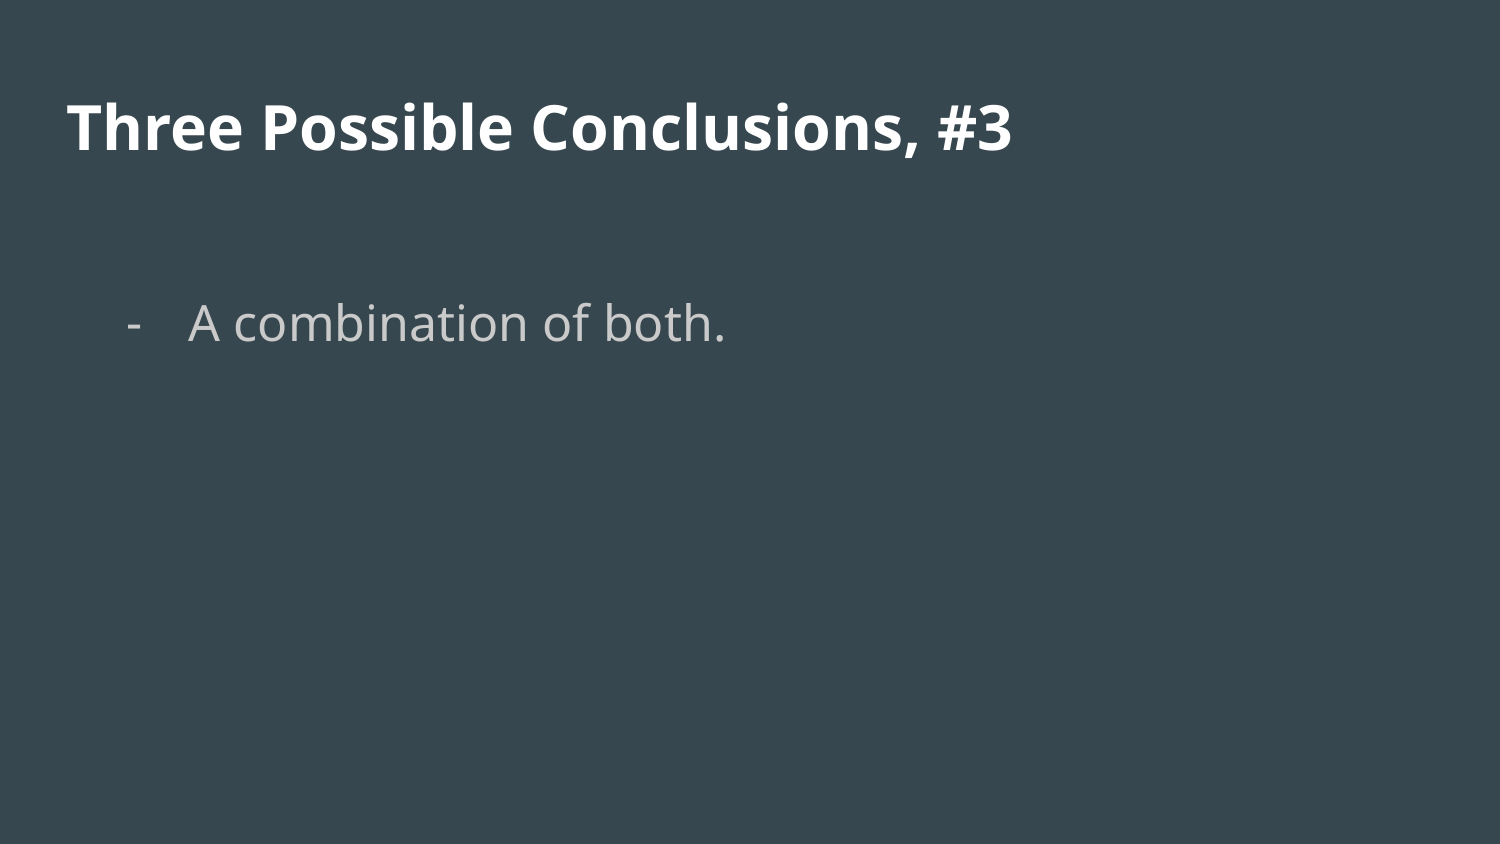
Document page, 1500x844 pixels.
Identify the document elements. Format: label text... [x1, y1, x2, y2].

title Three Possible Conclusions, #3 [51, 72, 1449, 167]
text_box A combination of both. [99, 182, 1388, 812]
